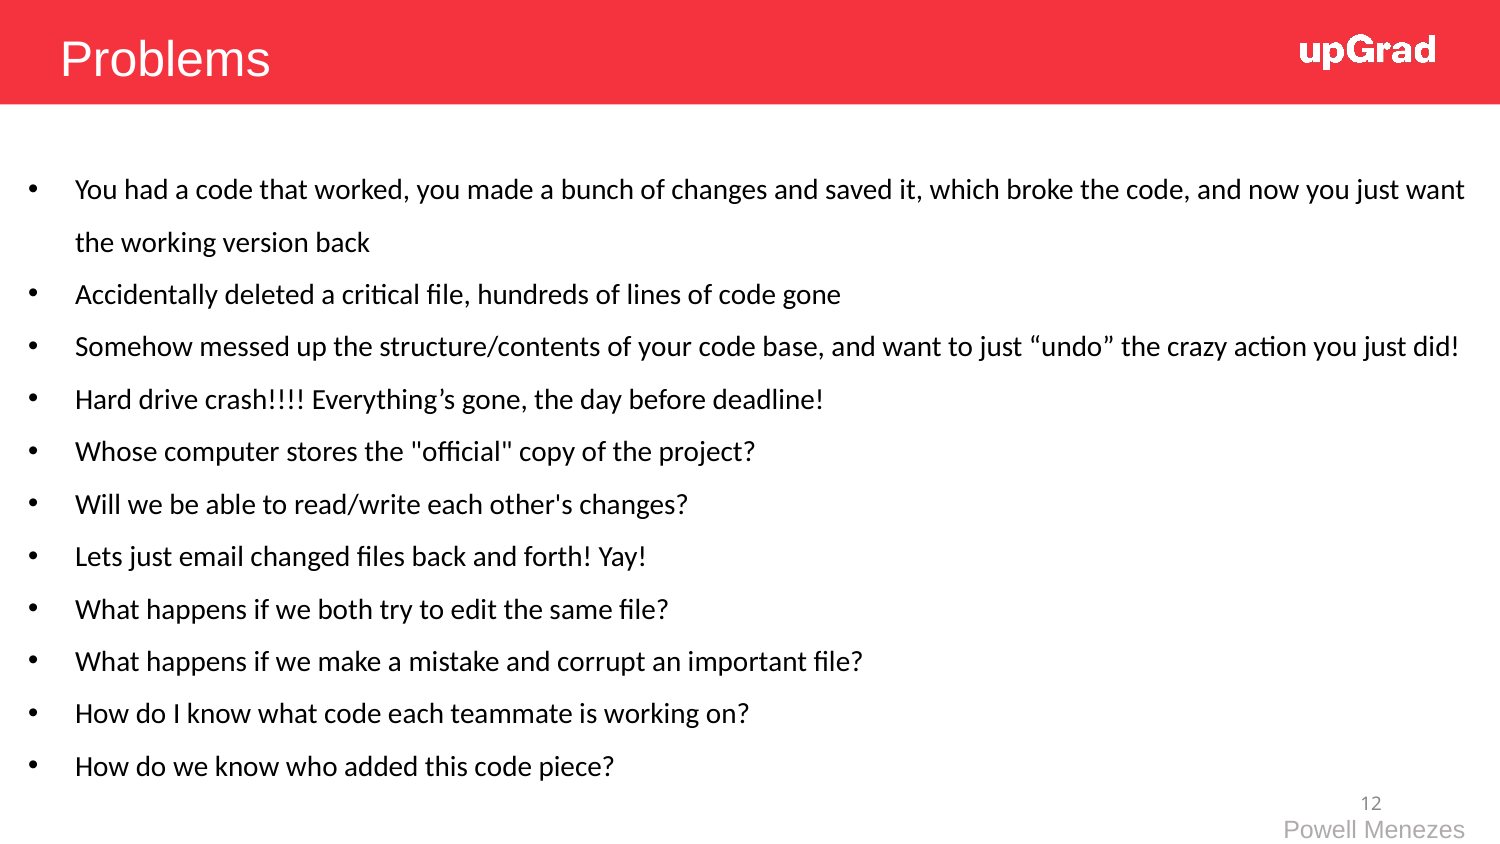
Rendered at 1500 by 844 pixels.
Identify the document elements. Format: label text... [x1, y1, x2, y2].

picture [1300, 34, 1435, 70]
title Problems [44, 28, 893, 92]
text_box You had a code that worked, you made a bunch of changes and saved it, which broke the code, and now you just want the working version back Accidentally deleted a critical file, hundreds of lines of code gone Somehow messed up the structure/contents of your code base, and want to just “undo” the crazy action you just did! Hard drive crash!!!! Everything’s gone, the day before deadline! Whose computer stores the "official" copy of the project? Will we be able to read/write each other's changes? Lets just email changed files back and forth! Yay! What happens if we both try to edit the same file? What happens if we make a mistake and corrupt an important file? How do I know what code each teammate is working on? How do we know who added this code piece? [13, 145, 1500, 790]
slide_number 12 [1059, 790, 1397, 827]
text_box Powell Menezes [1268, 806, 1500, 844]
